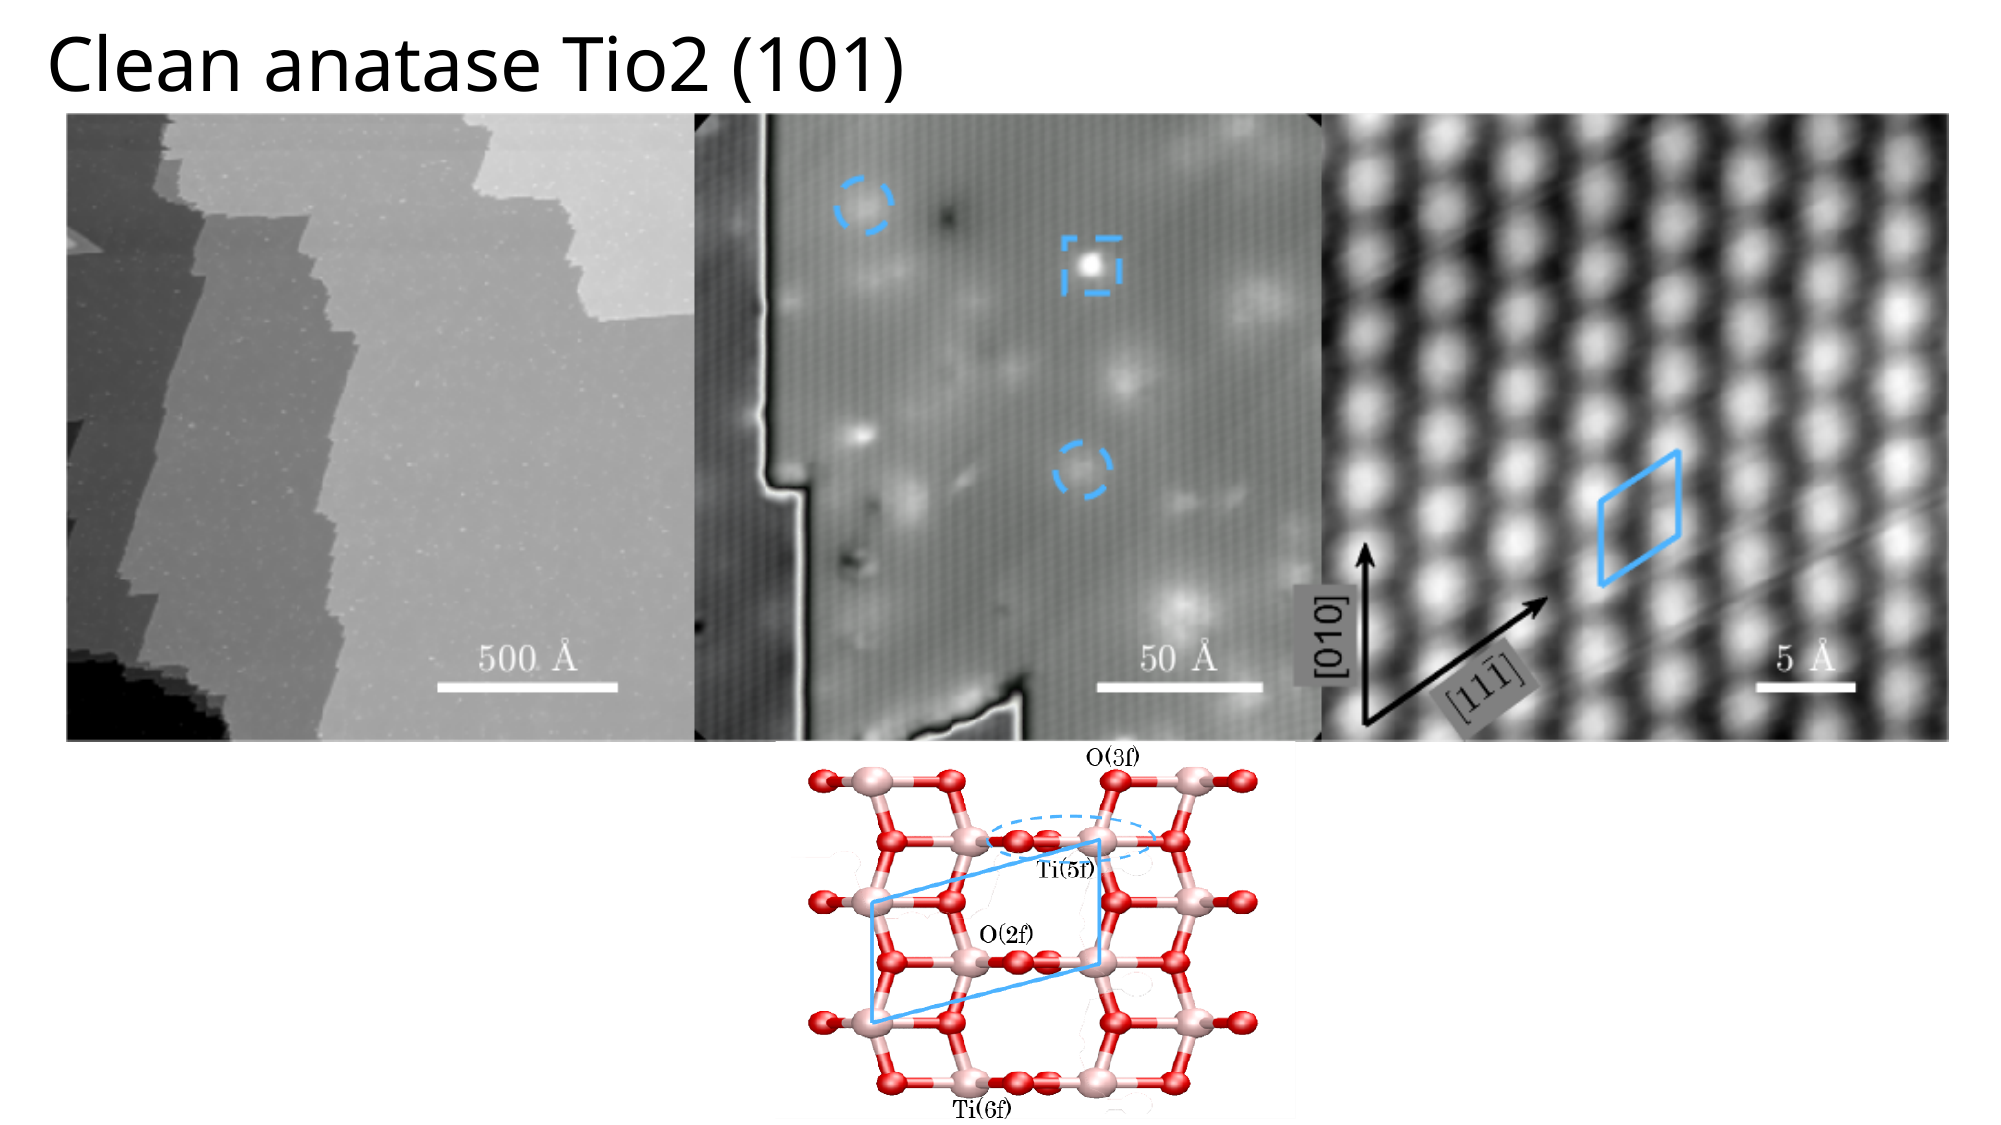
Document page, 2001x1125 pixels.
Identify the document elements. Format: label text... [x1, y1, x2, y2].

title Clean anatase Tio2 (101) [31, 19, 1928, 116]
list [66, 113, 1949, 742]
picture [775, 741, 1296, 1119]
